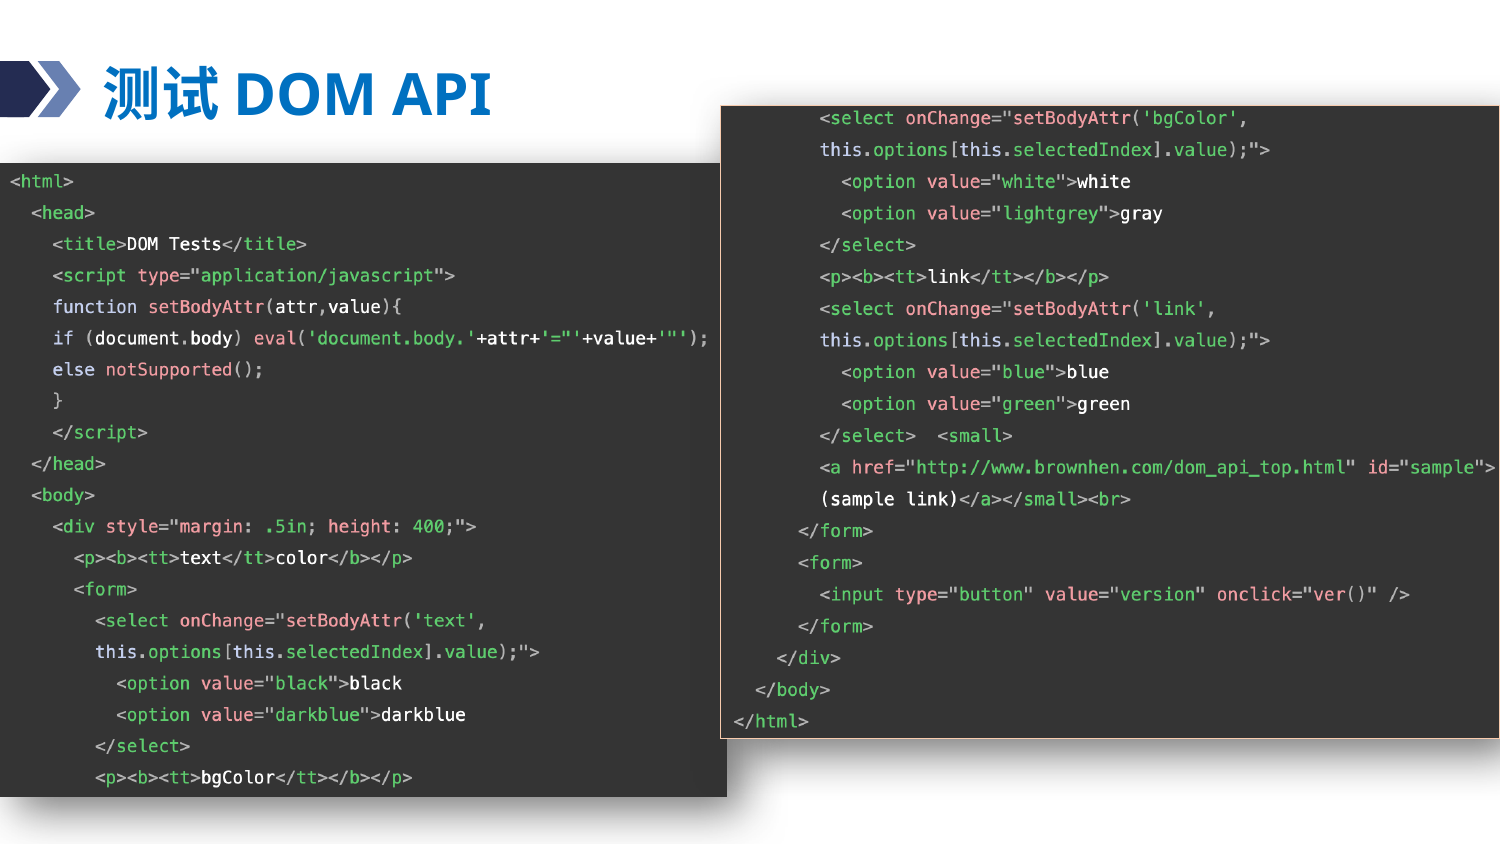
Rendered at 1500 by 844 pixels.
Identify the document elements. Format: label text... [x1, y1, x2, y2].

title 测试DOM API [87, 47, 1292, 145]
picture [0, 105, 1500, 797]
